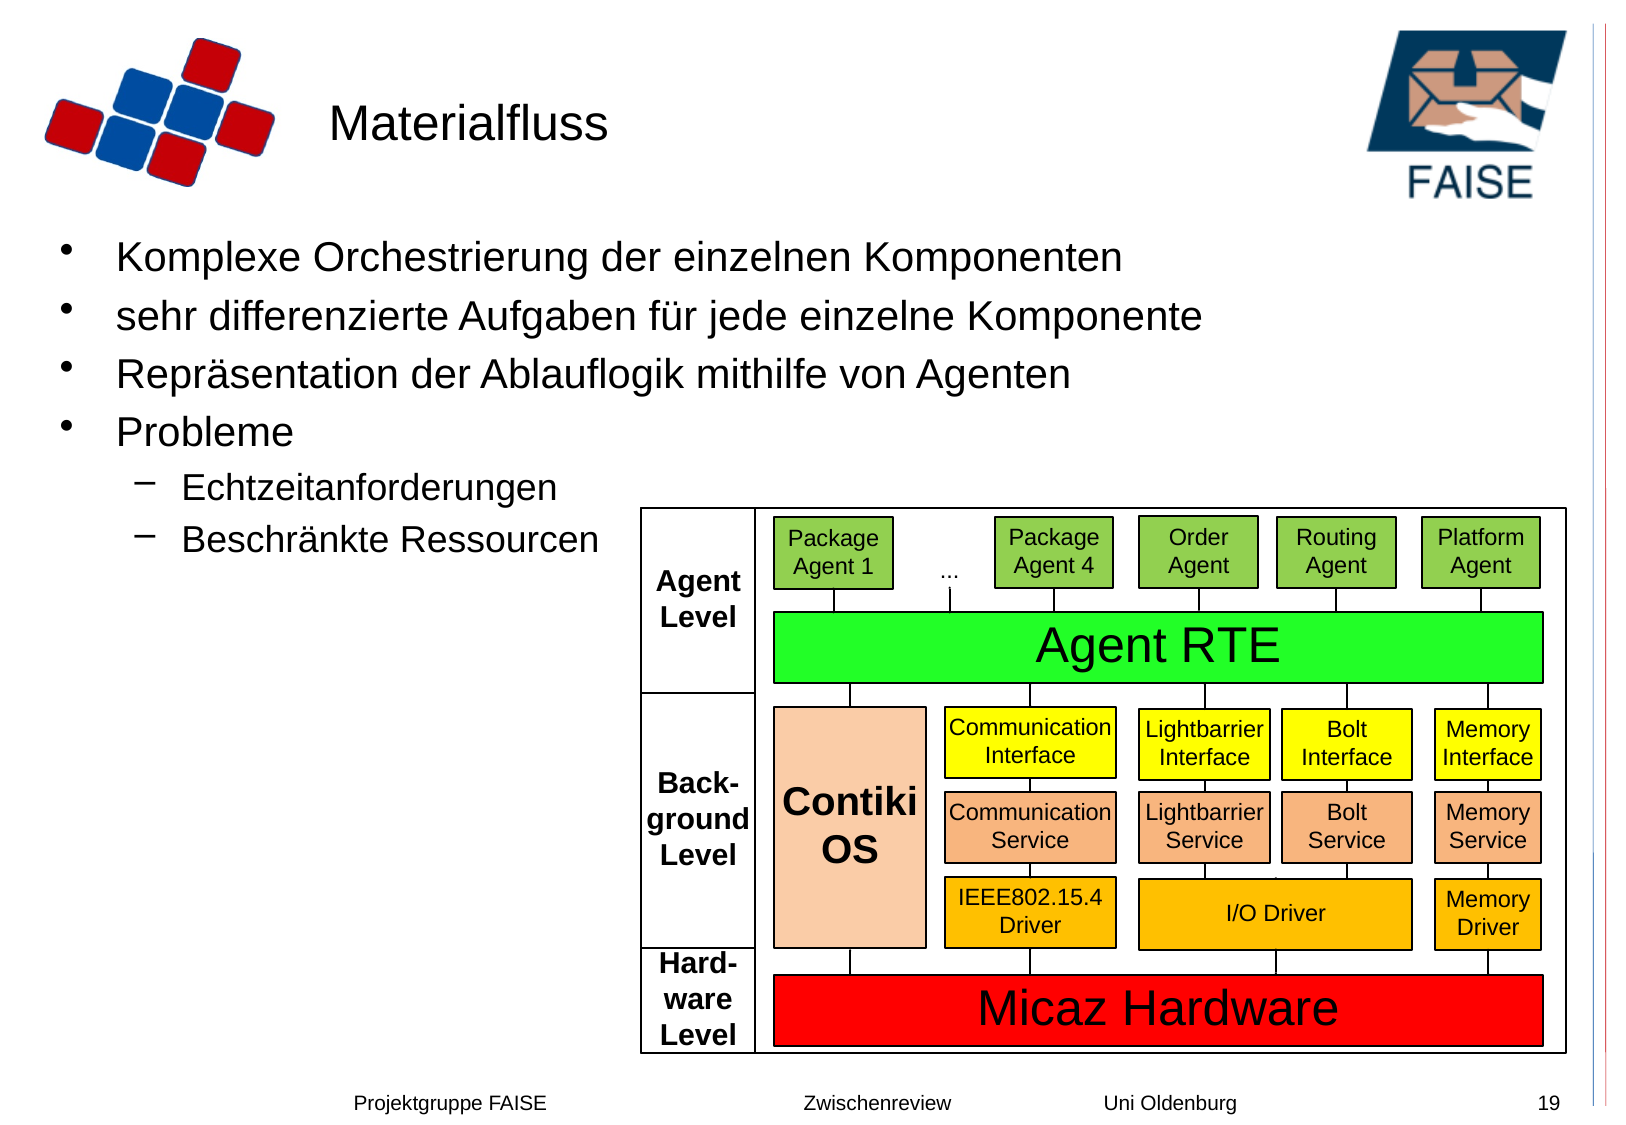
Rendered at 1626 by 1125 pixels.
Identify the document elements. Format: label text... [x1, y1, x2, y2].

picture [1364, 23, 1575, 210]
title Materialfluss [313, 44, 1544, 197]
picture [44, 38, 288, 187]
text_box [637, 503, 1571, 1057]
list Komplexe Orchestrierung der einzelnen Komponenten sehr differenzierte Aufgaben für jede einzelne Komponente Repräsentation der Ablauflogik mithilfe von Agenten Probleme Echtzeitanforderungen Beschränkte Ressourcen [44, 222, 1581, 1067]
footer Projektgruppe FAISE Zwischenreview Uni Oldenburg [338, 1082, 1287, 1125]
slide_number 19 [1287, 1082, 1576, 1119]
